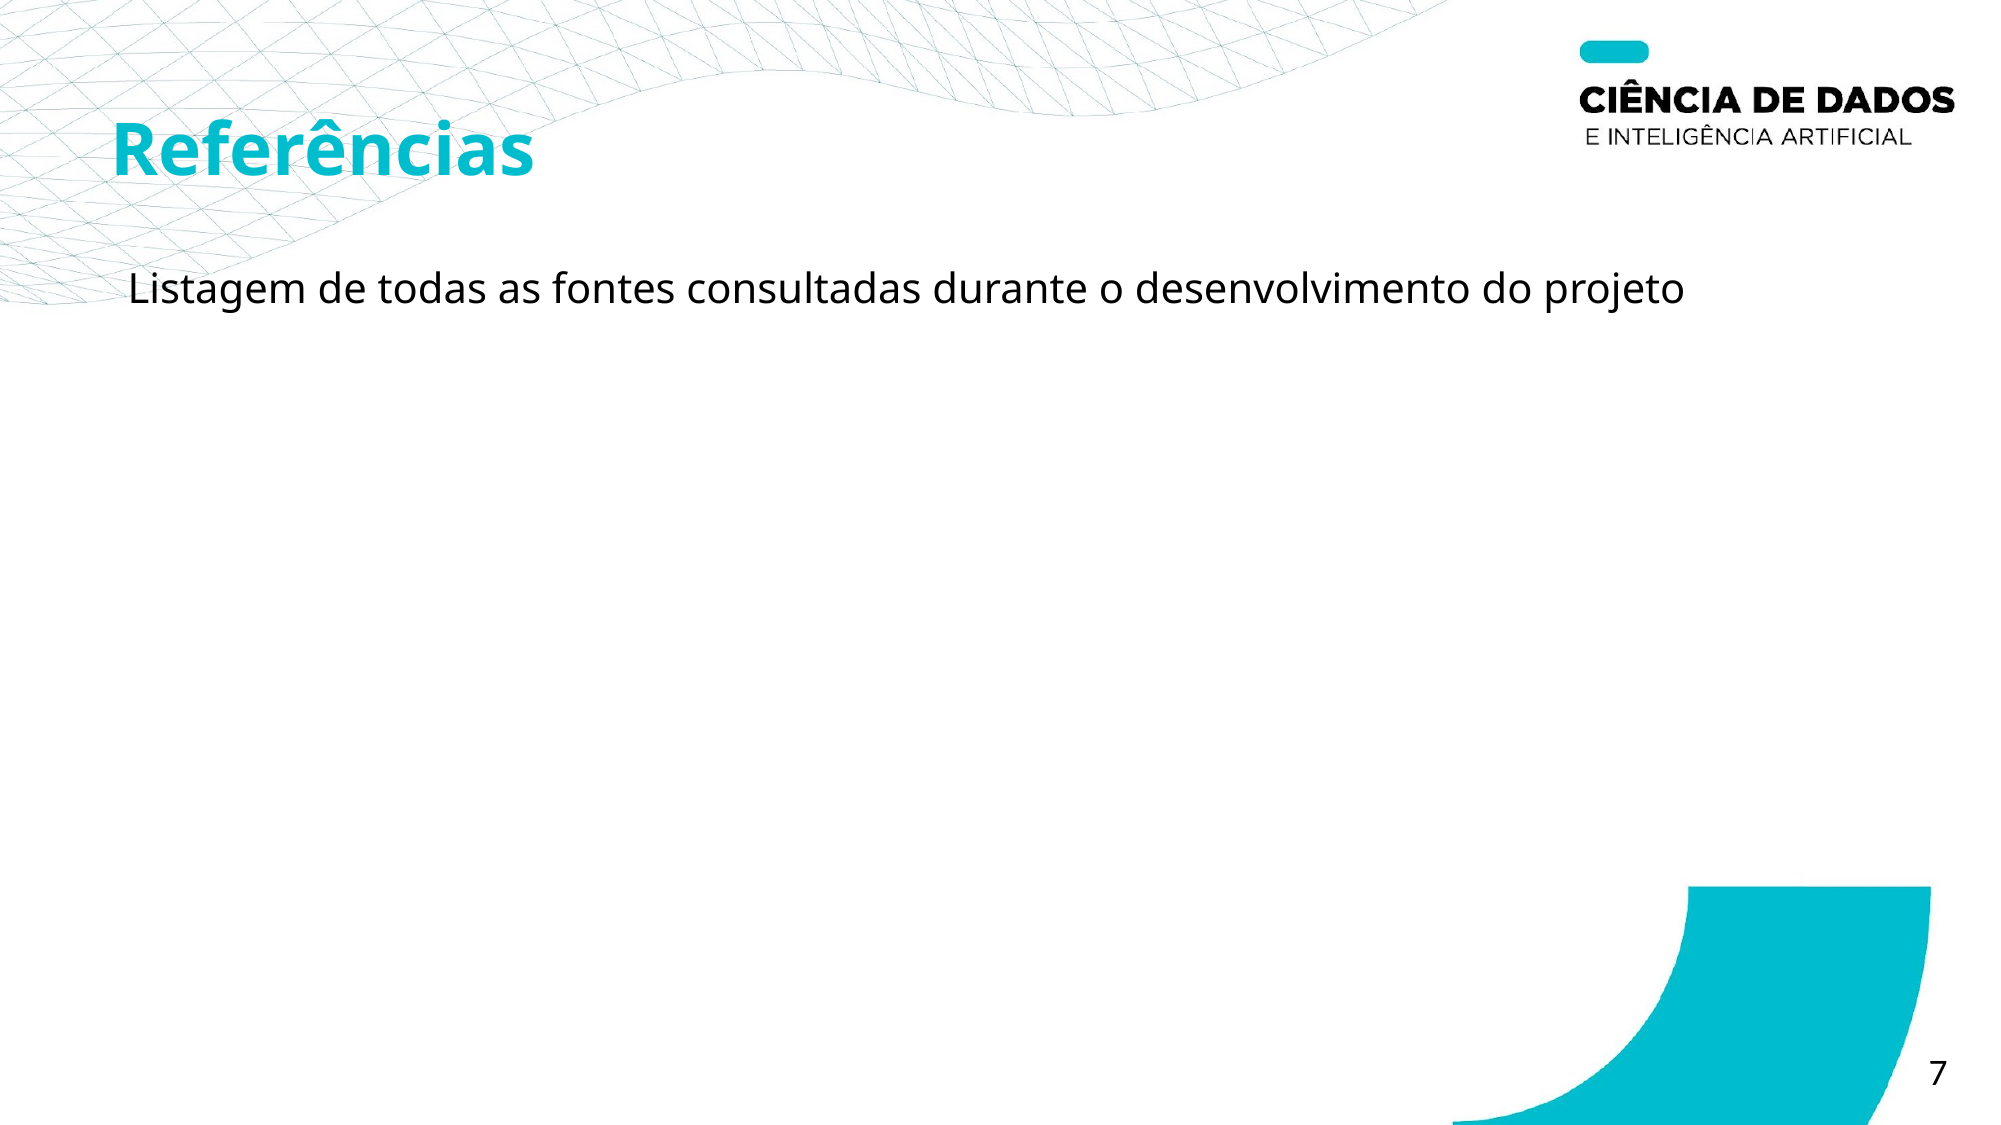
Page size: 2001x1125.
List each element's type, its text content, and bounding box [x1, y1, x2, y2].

picture [0, 0, 2001, 1125]
title Referências [95, 70, 1464, 188]
slide_number 7 [1512, 1040, 1963, 1100]
list Listagem de todas as fontes consultadas durante o desenvolvimento do projeto [112, 203, 1879, 419]
